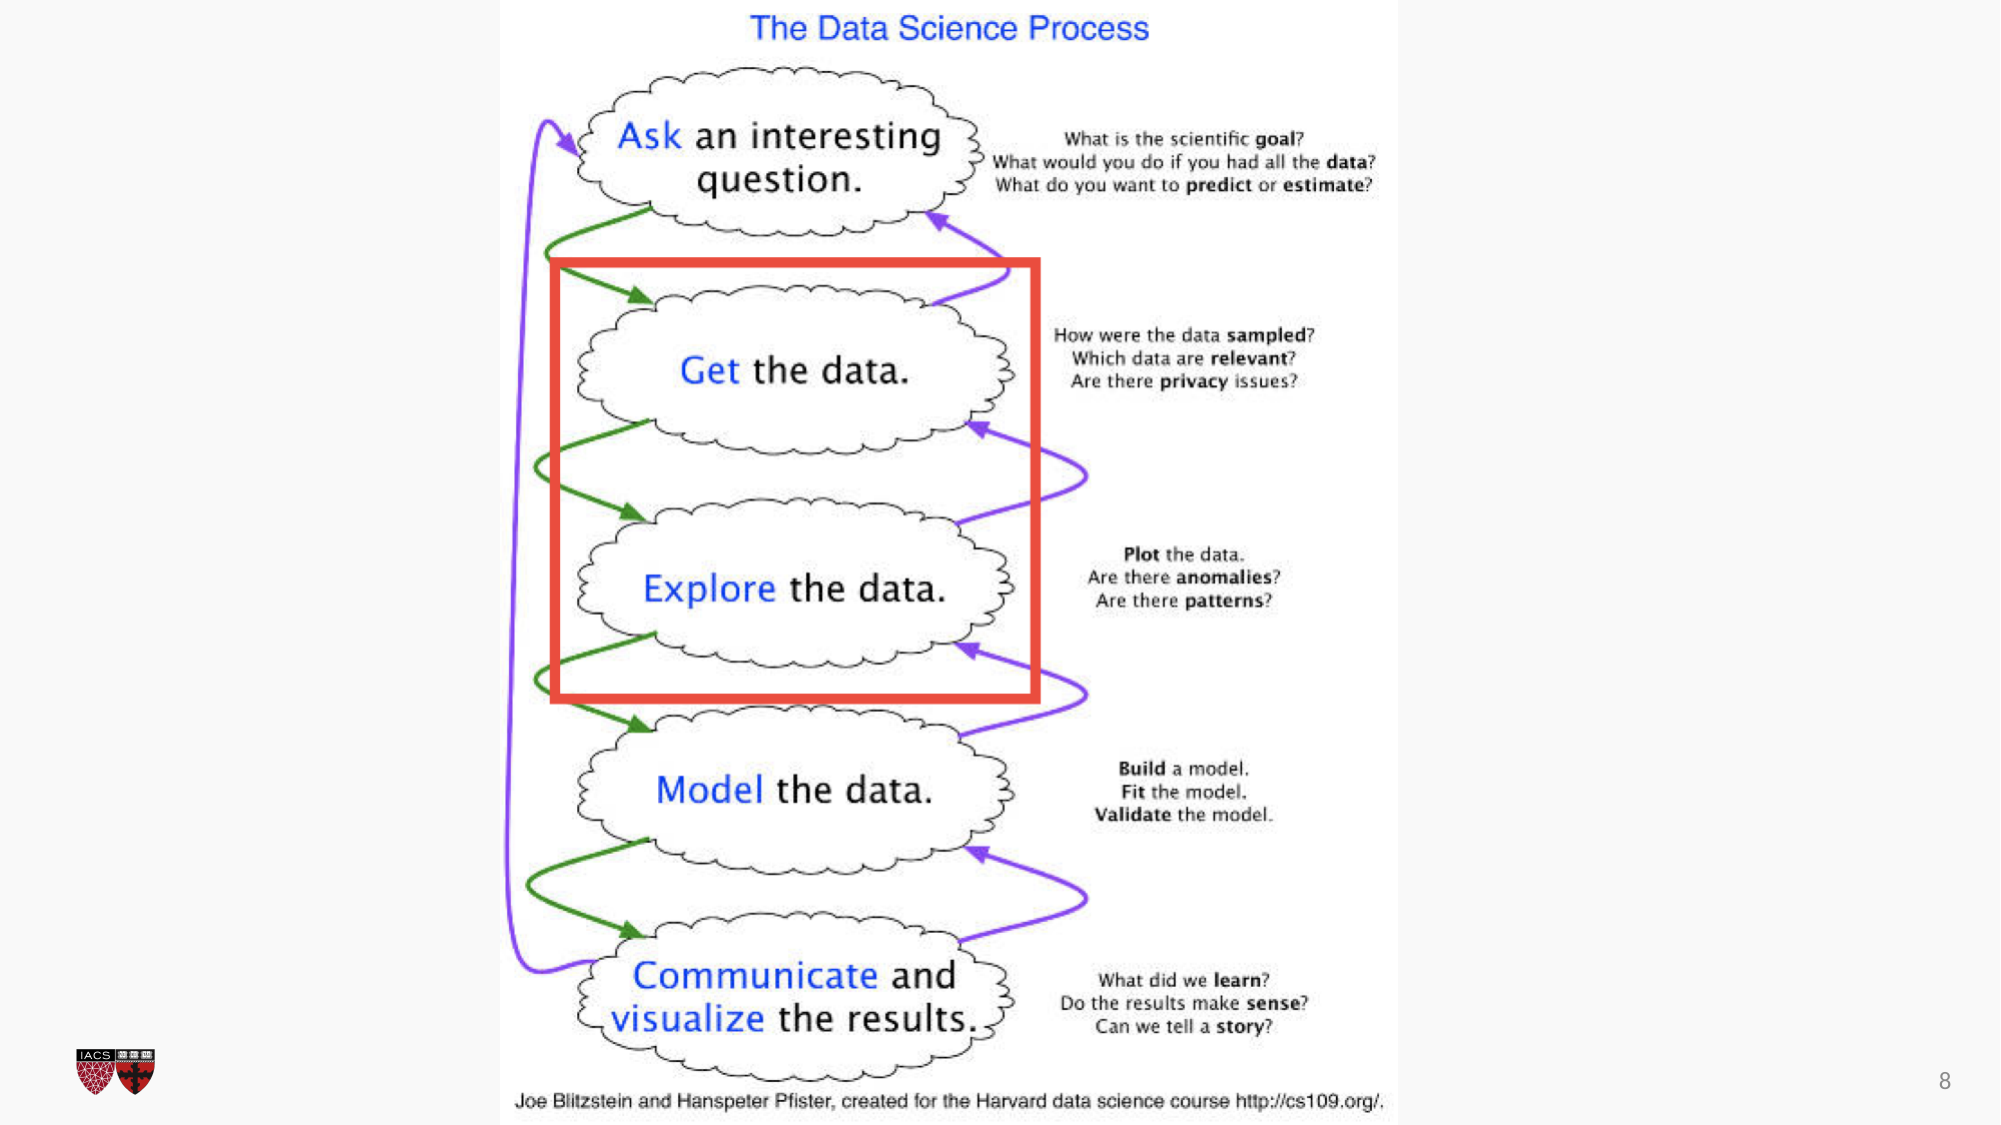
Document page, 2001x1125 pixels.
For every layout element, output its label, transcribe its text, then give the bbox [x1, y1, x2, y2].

slide_number 7 [1500, 1050, 1967, 1110]
picture [75, 1049, 155, 1095]
picture [500, 0, 1399, 1125]
